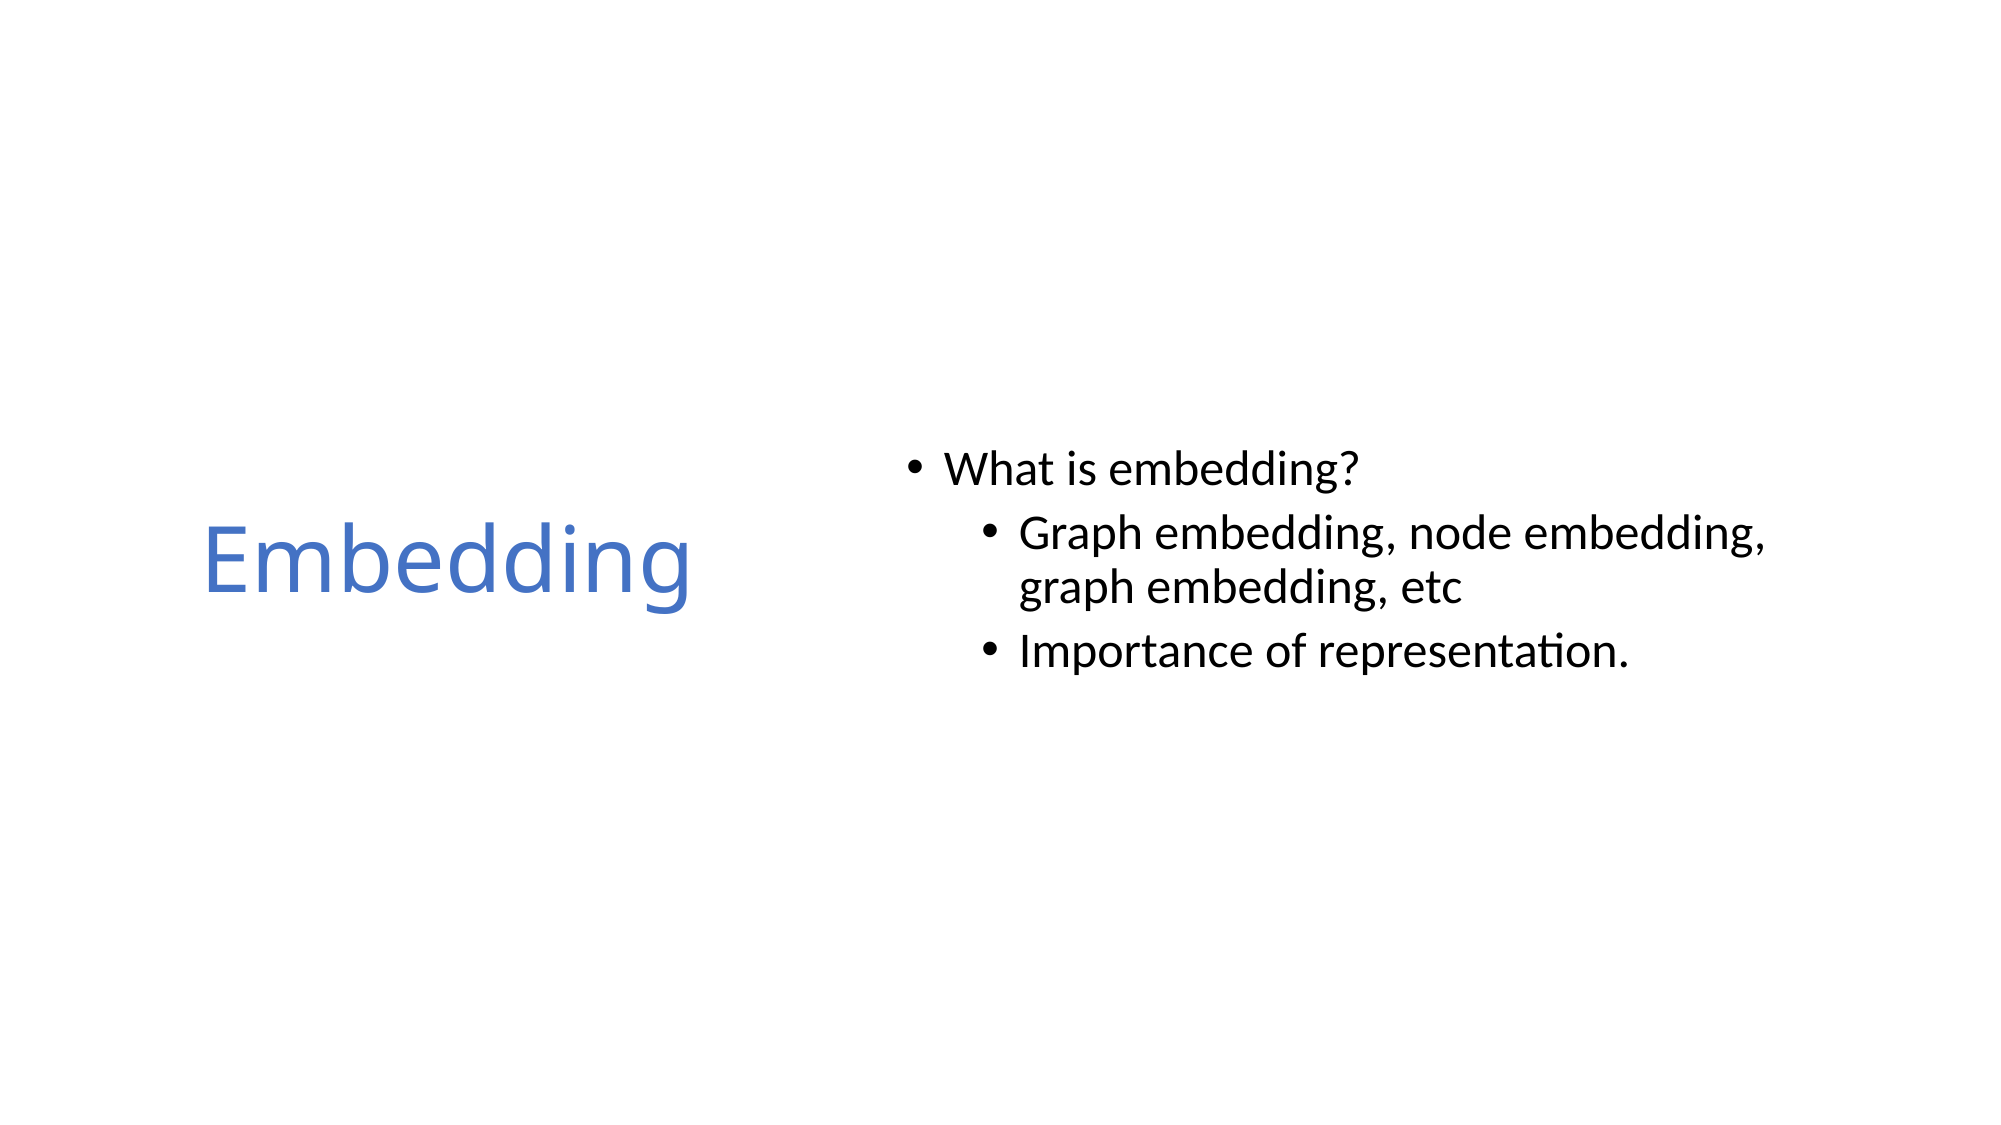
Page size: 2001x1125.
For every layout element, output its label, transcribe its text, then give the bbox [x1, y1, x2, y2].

title Embedding [137, 158, 711, 967]
list What is embedding? Graph embedding, node embedding, graph embedding, etc Importance of representation. [816, 158, 1863, 967]
